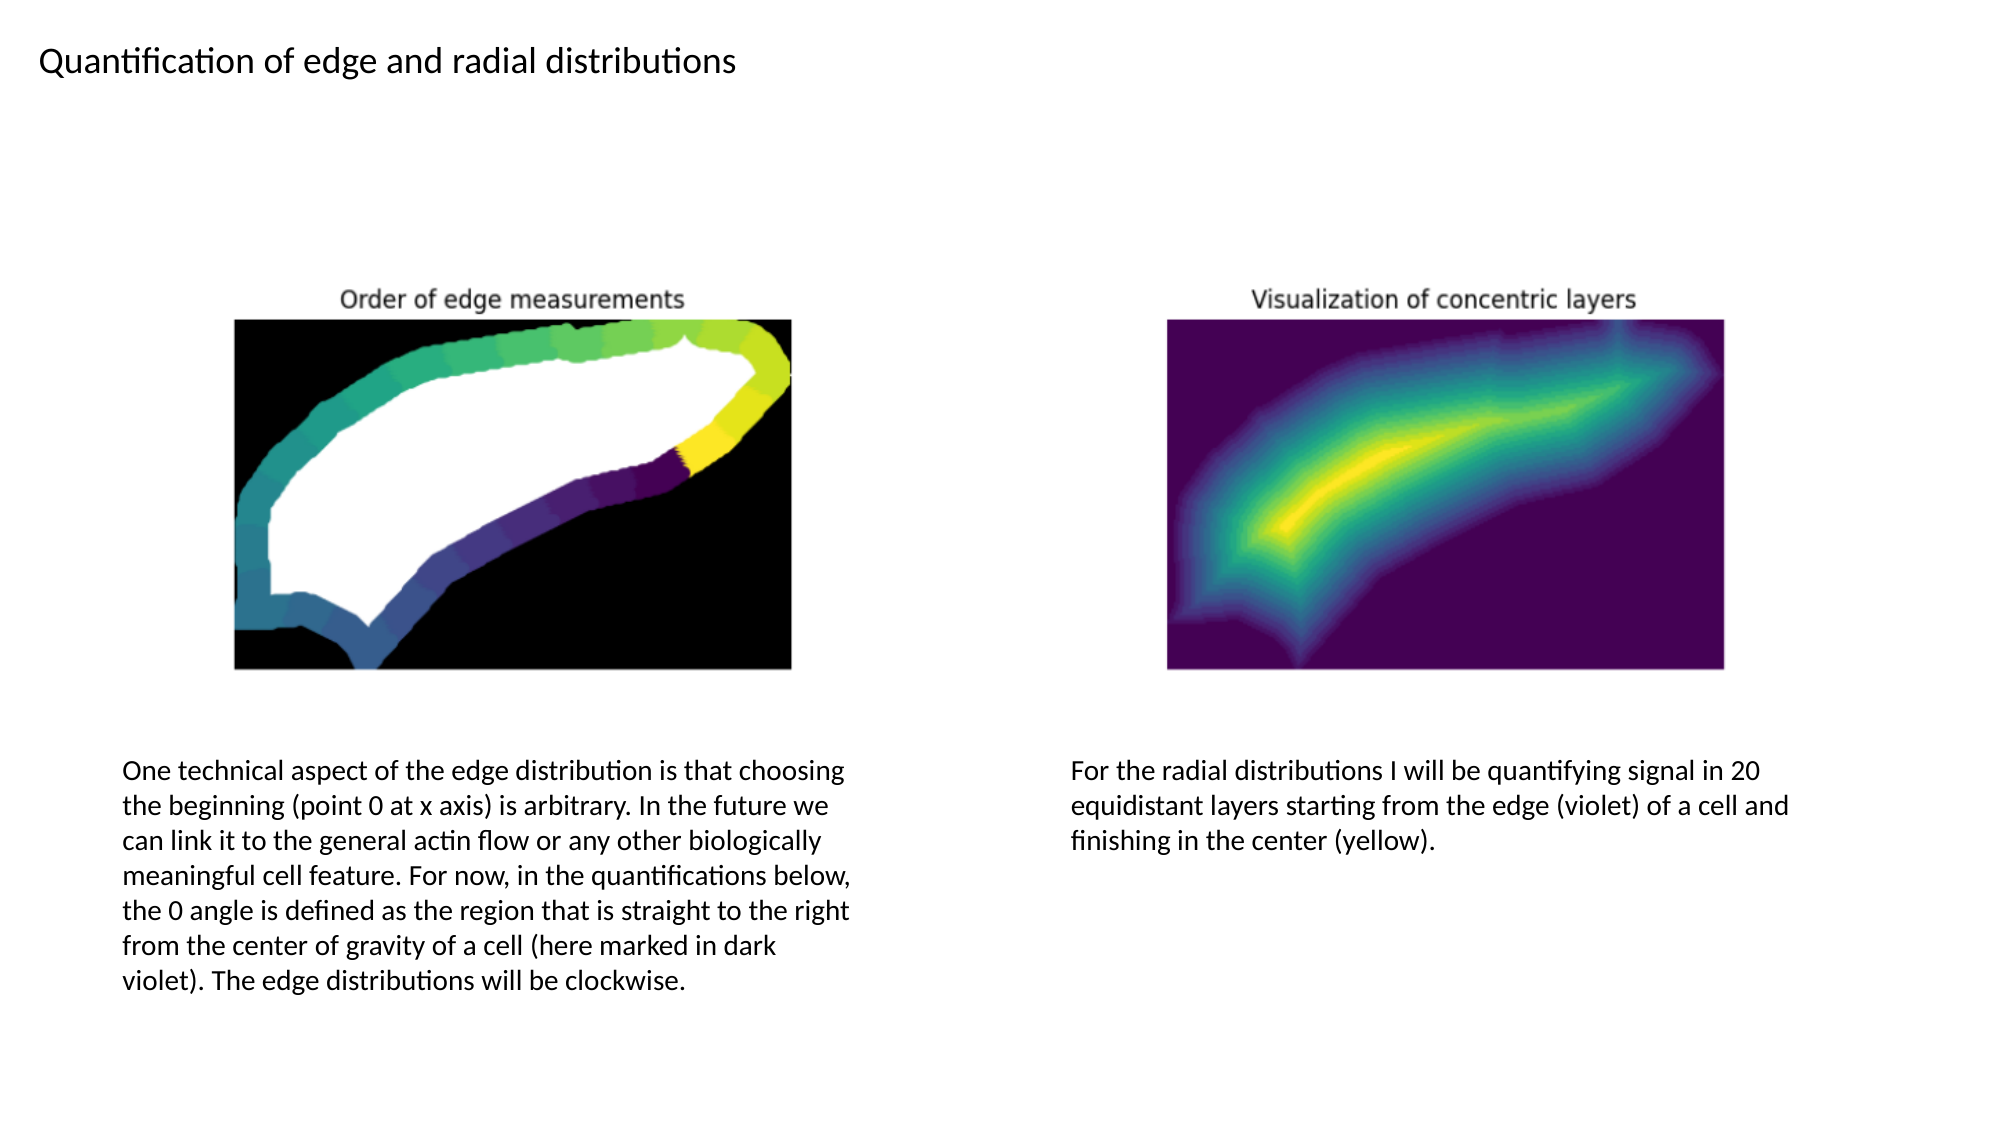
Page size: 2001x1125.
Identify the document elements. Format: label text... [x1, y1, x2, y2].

text_box One technical aspect of the edge distribution is that choosing the beginning (point 0 at x axis) is arbitrary. In the future we can link it to the general actin flow or any other biologically meaningful cell feature. For now, in the quantifications below, the 0 angle is defined as the region that is straight to the right from the center of gravity of a cell (here marked in dark violet). The edge distributions will be clockwise. [107, 744, 880, 1004]
picture [163, 248, 1760, 699]
text_box Quantification of edge and radial distributions [23, 28, 1024, 89]
text_box For the radial distributions I will be quantifying signal in 20 equidistant layers starting from the edge (violet) of a cell and finishing in the center (yellow). [1056, 744, 1828, 864]
